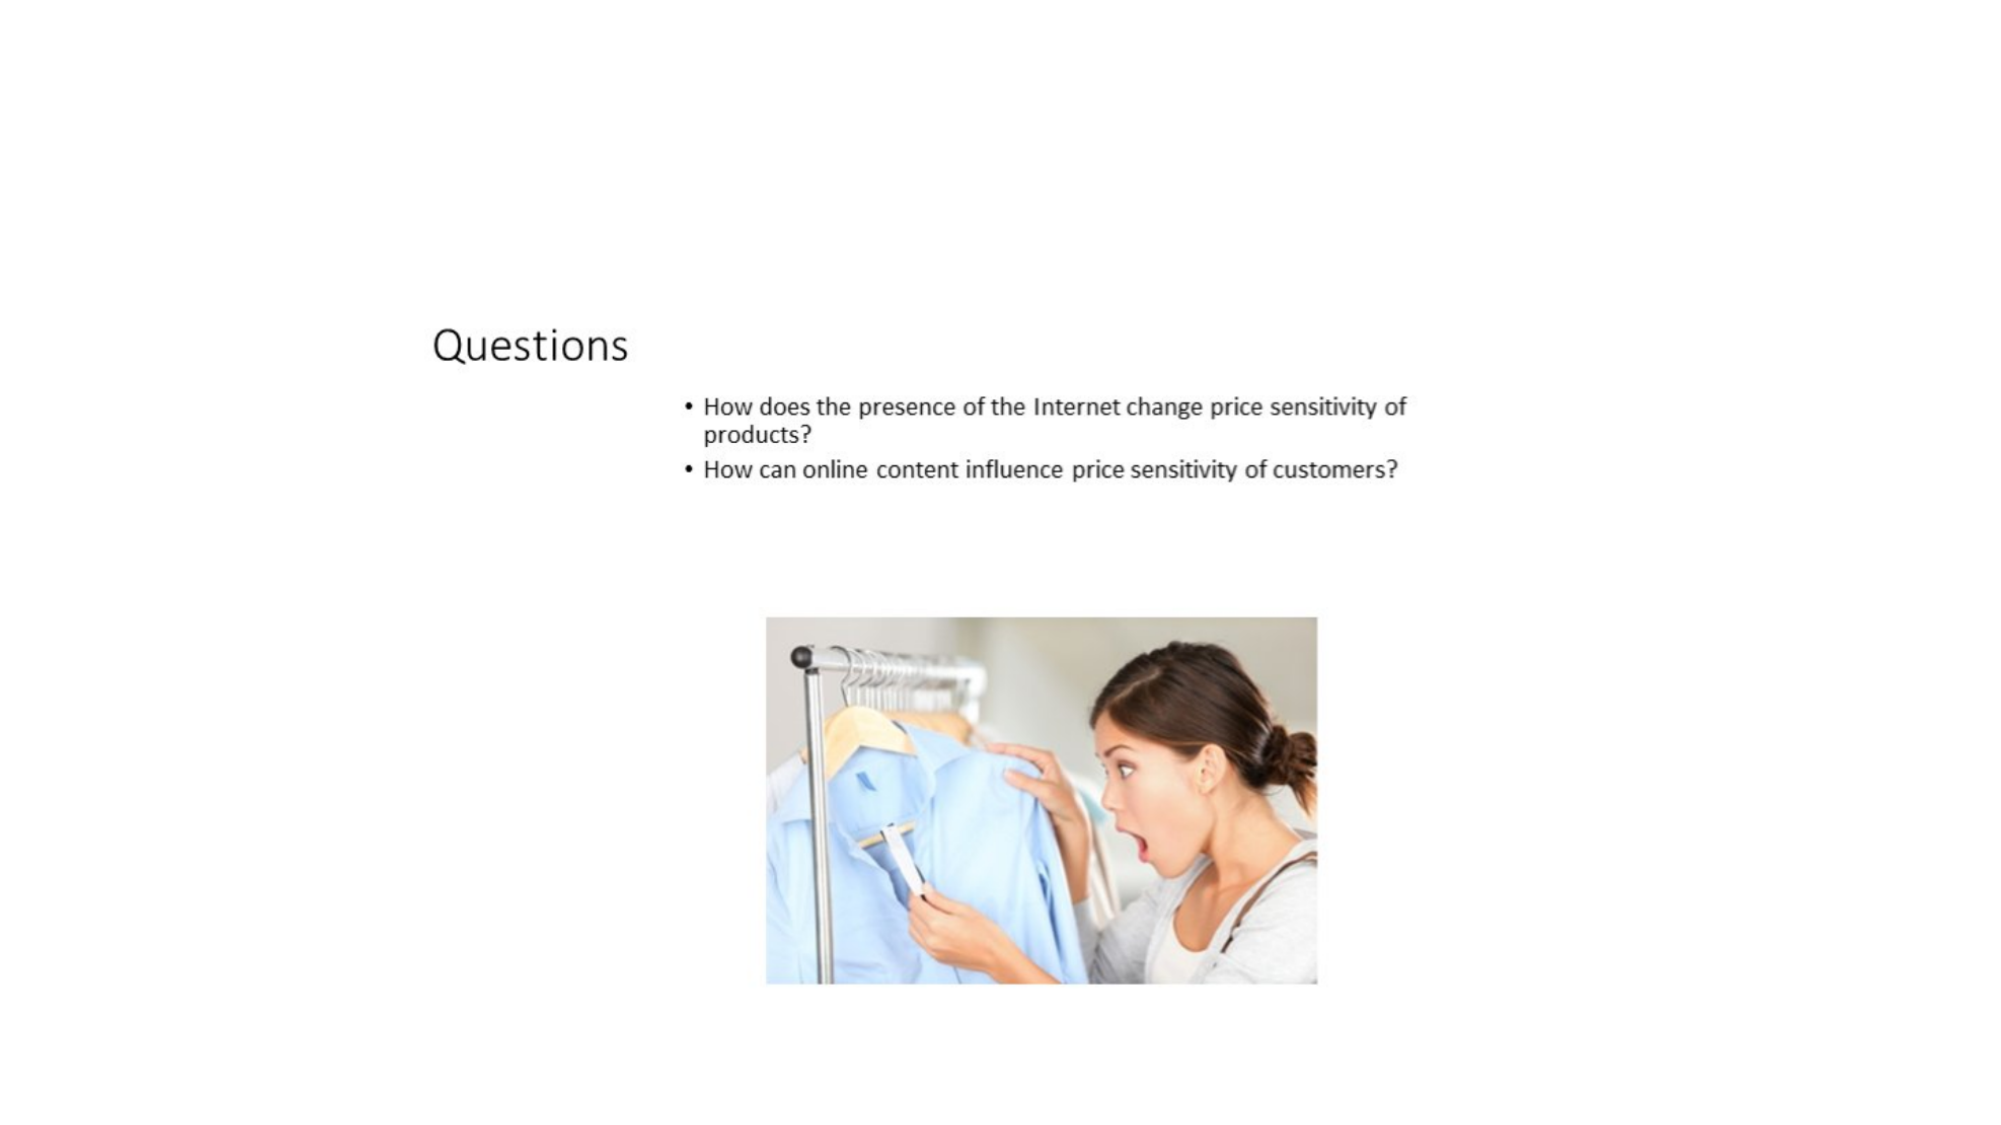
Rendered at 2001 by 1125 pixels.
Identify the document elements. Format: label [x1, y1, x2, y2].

list [398, 299, 1602, 1014]
